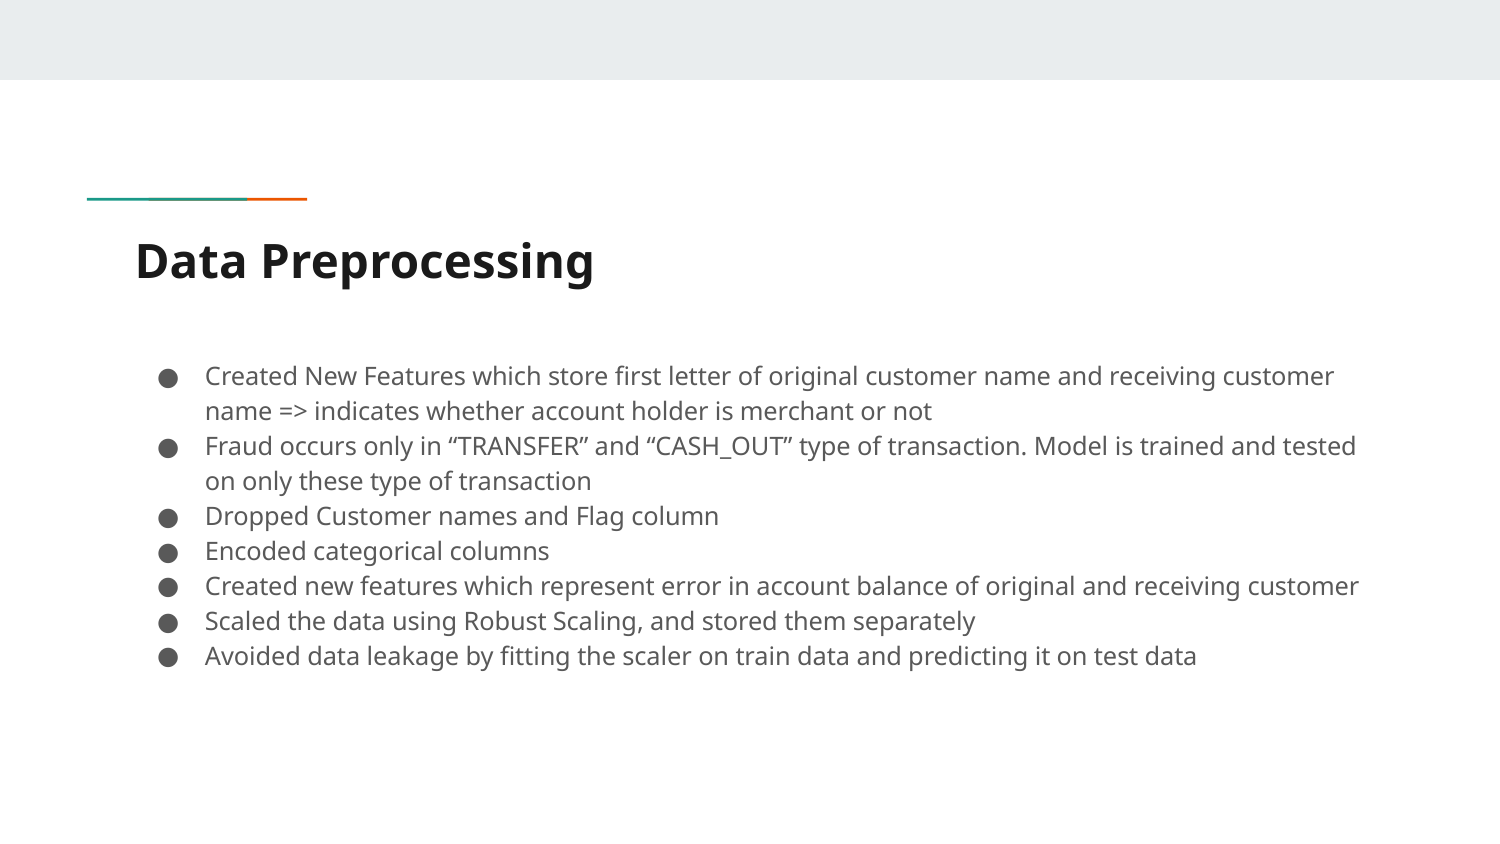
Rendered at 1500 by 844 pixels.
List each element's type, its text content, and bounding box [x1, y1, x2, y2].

title Data Preprocessing [119, 216, 1381, 305]
list Created New Features which store first letter of original customer name and receiving customer name => indicates whether account holder is merchant or not Fraud occurs only in “TRANSFER” and “CASH_OUT” type of transaction. Model is trained and tested on only these type of transaction Dropped Customer names and Flag column Encoded categorical columns Created new features which represent error in account balance of original and receiving customer Scaled the data using Robust Scaling, and stored them separately Avoided data leakage by fitting the scaler on train data and predicting it on test data [119, 341, 1381, 712]
